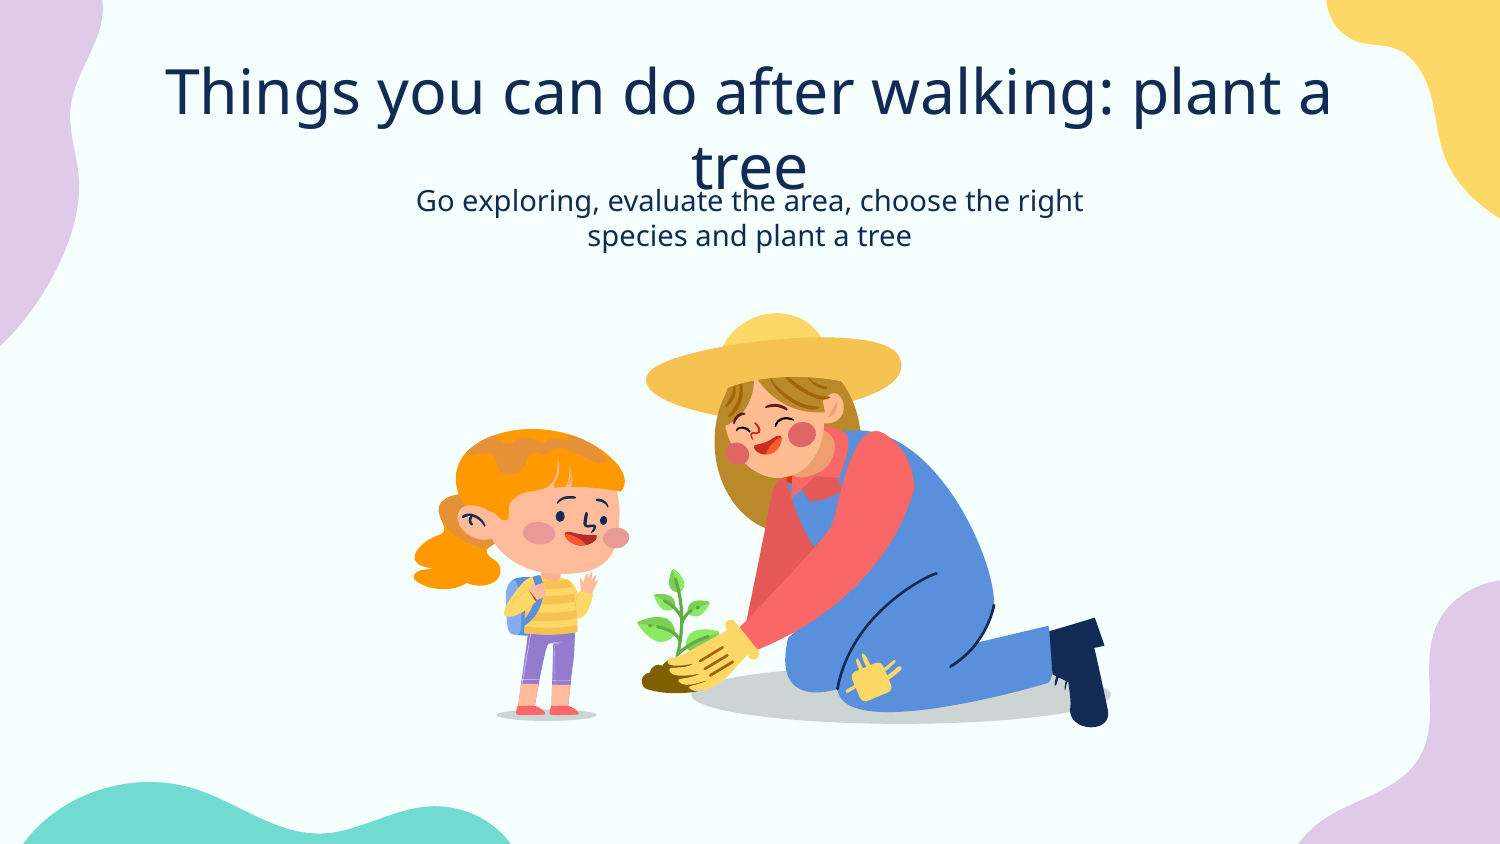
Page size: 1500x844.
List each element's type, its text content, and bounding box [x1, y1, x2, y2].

list Go exploring, evaluate the area, choose the right species and plant a tree [372, 167, 1128, 304]
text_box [631, 312, 1112, 728]
title Things you can do after walking: plant a tree [144, 74, 1356, 181]
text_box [409, 417, 633, 722]
